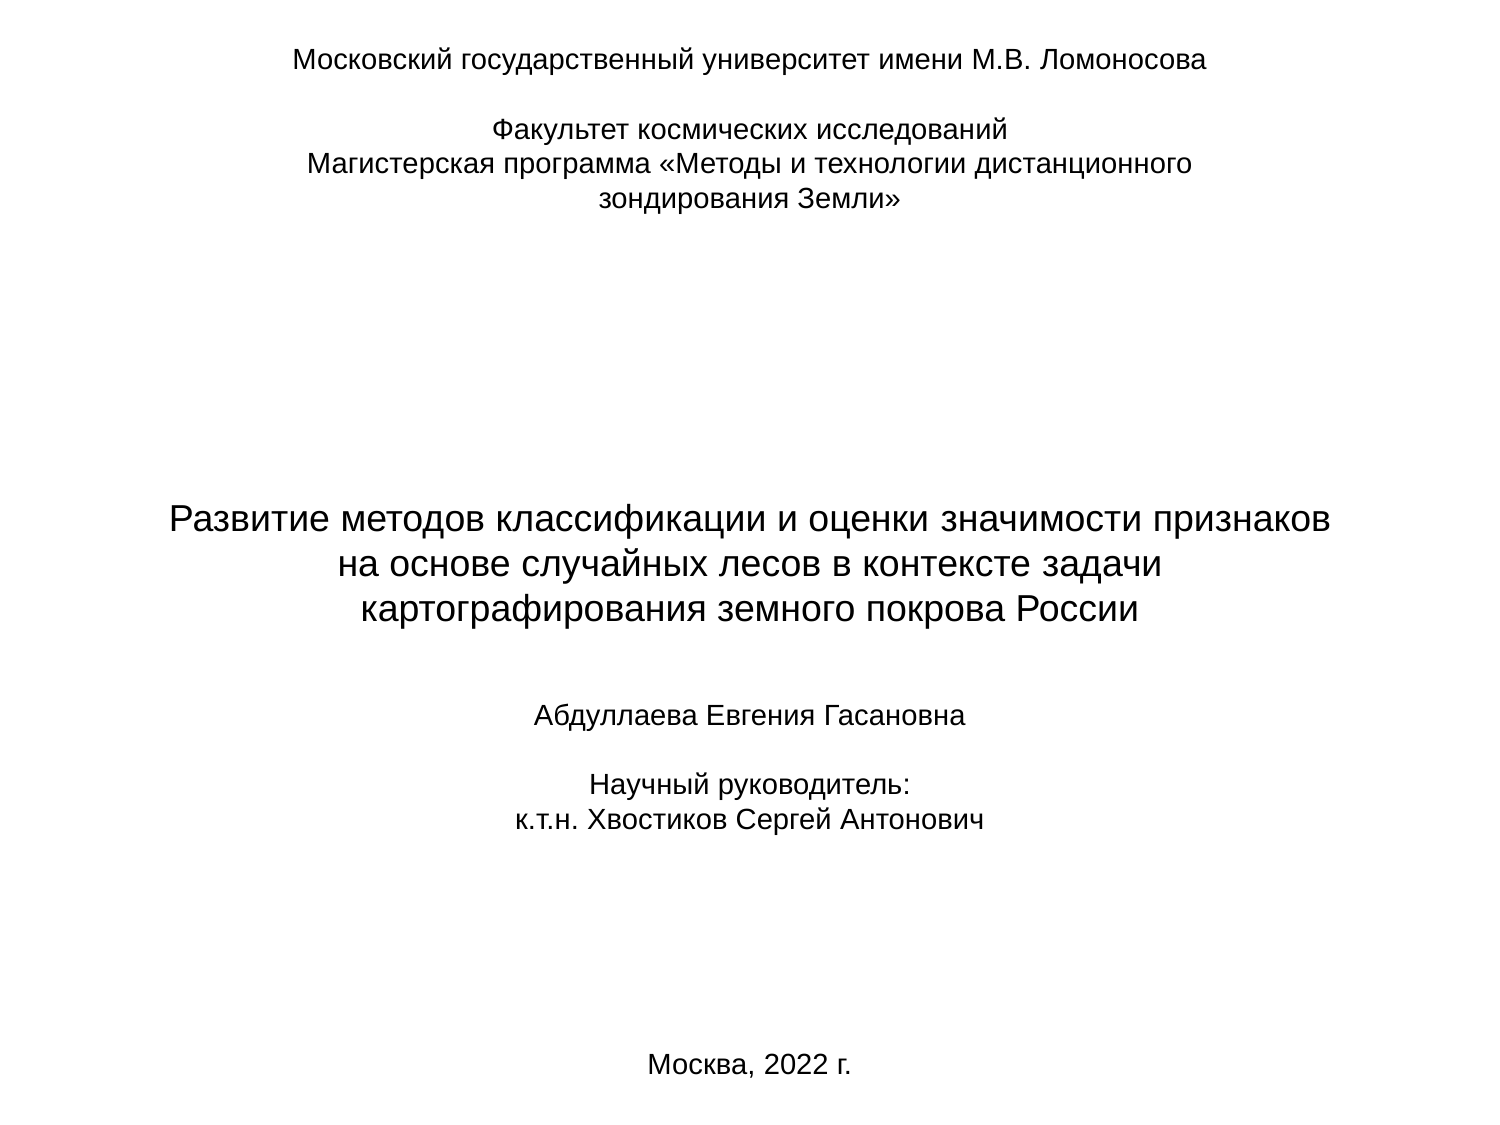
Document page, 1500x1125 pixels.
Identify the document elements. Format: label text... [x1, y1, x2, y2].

text_box Московский государственный университет имени М.В. Ломоносова Факультет космических исследований Магистерская программа «Методы и технологии дистанционного зондирования Земли» [147, 32, 1353, 223]
text_box Развитие методов классификации и оценки значимости признаков на основе случайных лесов в контексте задачи картографирования земного покрова России [147, 486, 1353, 637]
text_box Абдуллаева Евгения Гасановна Научный руководитель: к.т.н. Хвостиков Сергей Антонович Москва, 2022 г. [147, 688, 1353, 1088]
